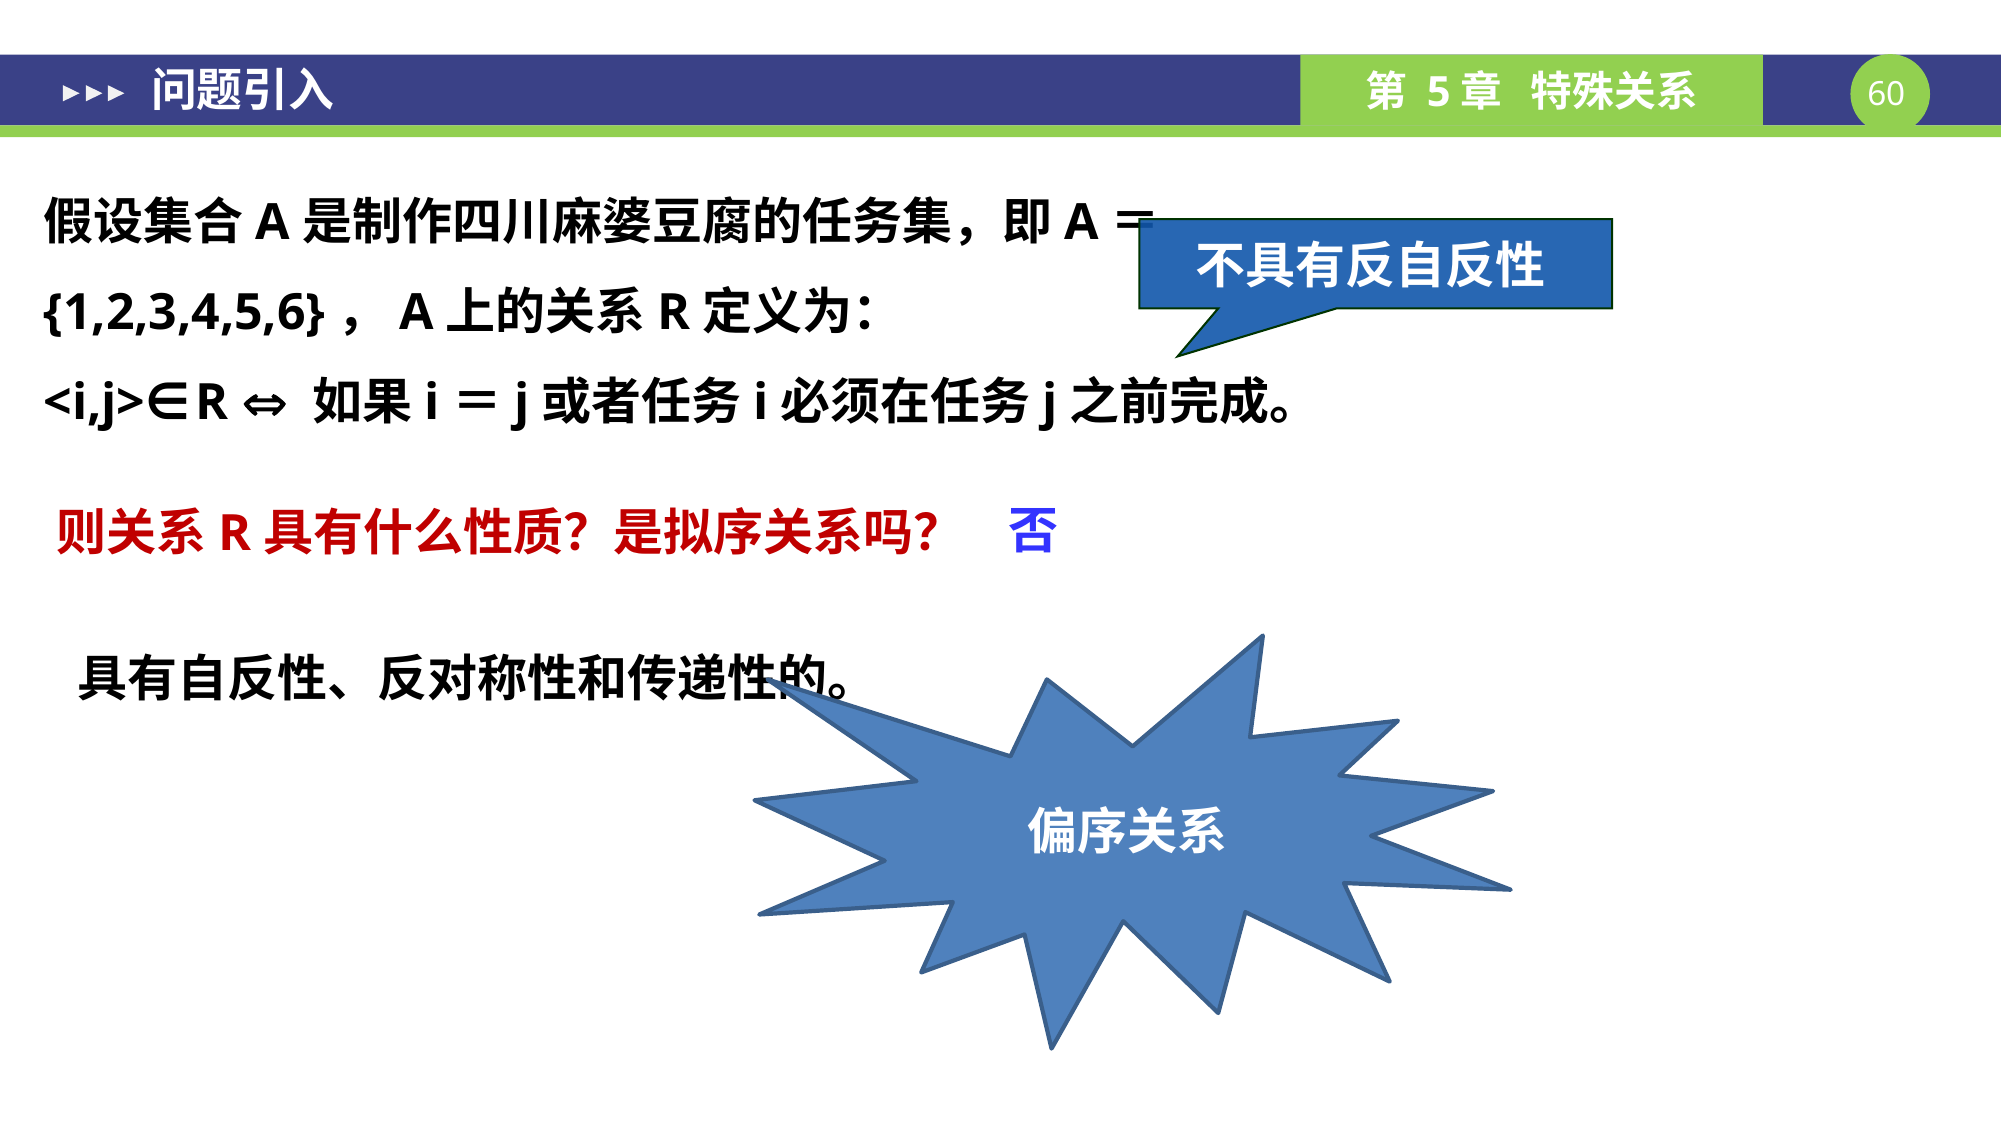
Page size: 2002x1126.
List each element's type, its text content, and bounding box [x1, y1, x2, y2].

text_box 偏序关系 [752, 633, 1513, 1051]
text_box 具有自反性、反对称性和传递性的。 [63, 609, 1140, 714]
list 则关系R具有什么性质？是拟序关系吗？ [36, 460, 1113, 600]
text_box 否 [994, 460, 1082, 566]
title 问题引入 [131, 40, 1896, 137]
list 假设集合A是制作四川麻婆豆腐的任务集，即A＝{1,2,3,4,5,6}，A上的关系R定义为： <i,j>∈R  如果i＝j或者任务i必须在任务j之前完成。 [23, 149, 1426, 476]
text_box 不具有反自反性 [1139, 219, 1613, 357]
